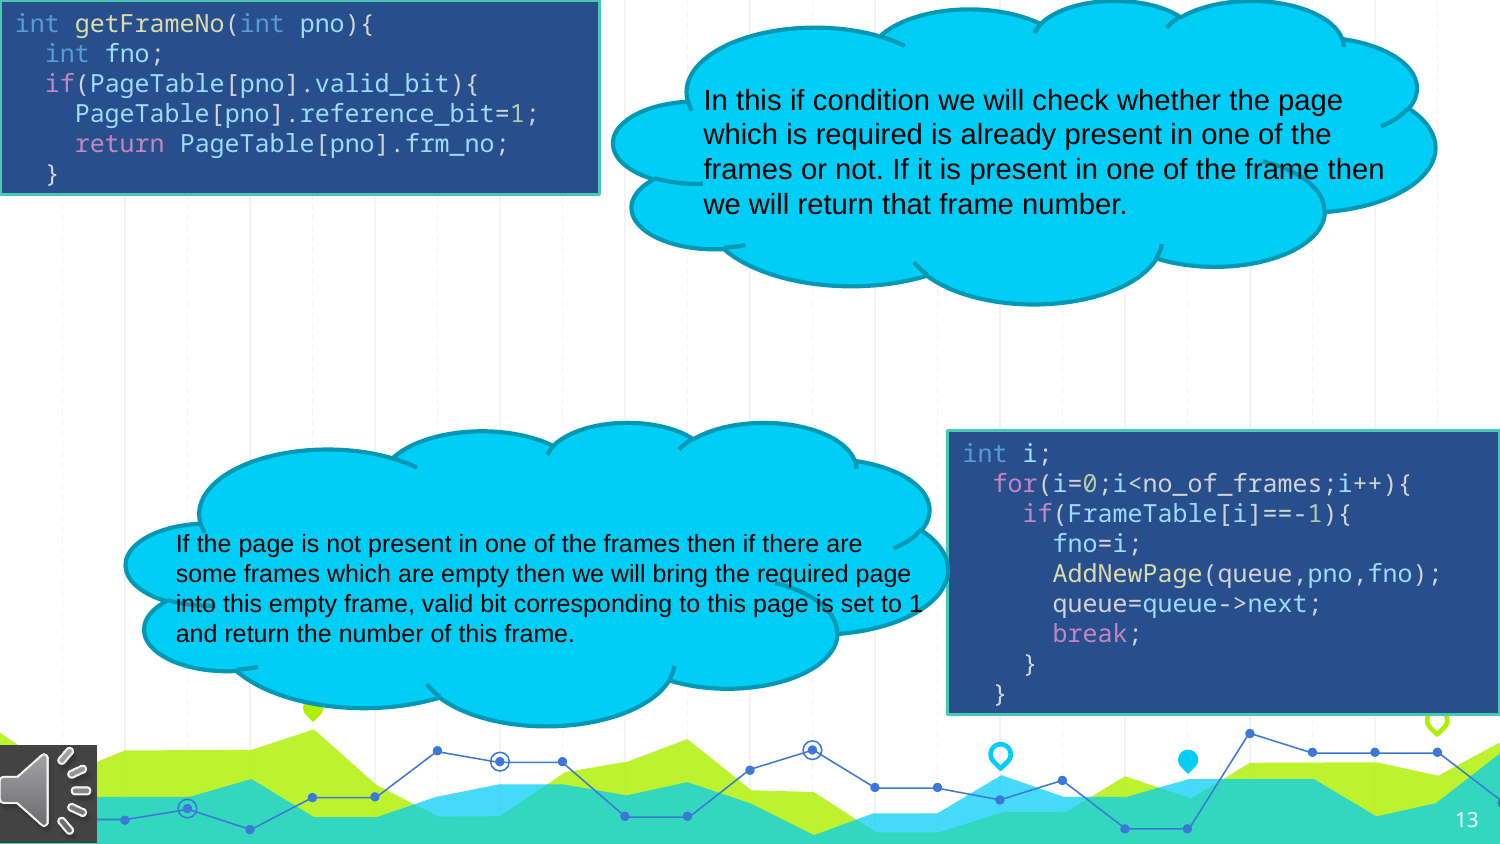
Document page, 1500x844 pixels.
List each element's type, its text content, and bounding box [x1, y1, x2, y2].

text_box If the page is not present in one of the frames then if there are some frames which are empty then we will bring the required page into this empty frame, valid bit corresponding to this page is set to 1 and return the number of this frame. [161, 520, 944, 655]
slide_number 13 [1403, 791, 1494, 844]
text_box [689, 0, 1420, 104]
picture [0, 743, 98, 844]
text_box int i; for(i=0;i<no_of_frames;i++){ if(FrameTable[i]==-1){ fno=i; AddNewPage(queue,pno,fno); queue=queue->next; break; } } [947, 430, 1500, 715]
text_box [610, 76, 1323, 307]
text_box [197, 420, 932, 520]
text_box [123, 528, 832, 729]
text_box [1415, 110, 1438, 186]
text_box int getFrameNo(int pno){ int fno; if(PageTable[pno].valid_bit){ PageTable[pno].reference_bit=1; return PageTable[pno].frm_no; } [0, 0, 602, 196]
text_box [944, 549, 951, 591]
text_box In this if condition we will check whether the page which is required is already present in one of the frames or not. If it is present in one of the frame then we will return that frame number. [688, 73, 1415, 228]
